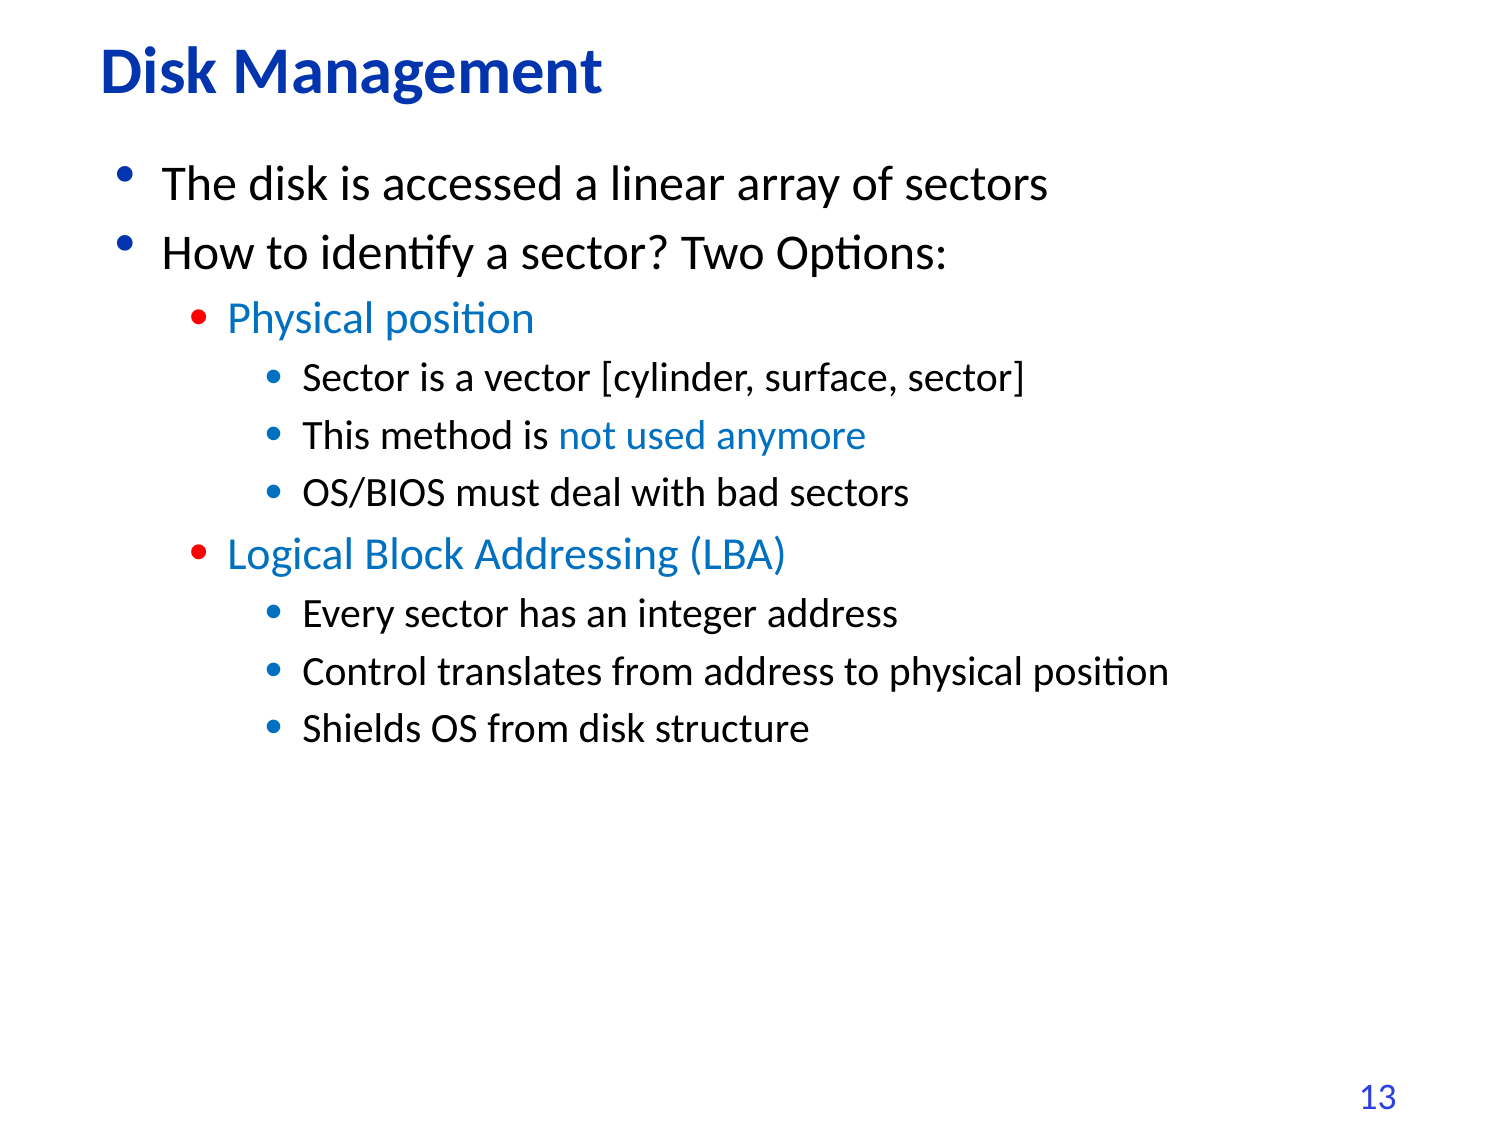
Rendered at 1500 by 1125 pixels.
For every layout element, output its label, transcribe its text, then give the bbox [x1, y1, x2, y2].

title Disk Management [85, 28, 1261, 117]
list The disk is accessed a linear array of sectors How to identify a sector? Two Options: Physical position Sector is a vector [cylinder, surface, sector] This method is not used anymore OS/BIOS must deal with bad sectors Logical Block Addressing (LBA) Every sector has an integer address Control translates from address to physical position Shields OS from disk structure [99, 149, 1400, 988]
